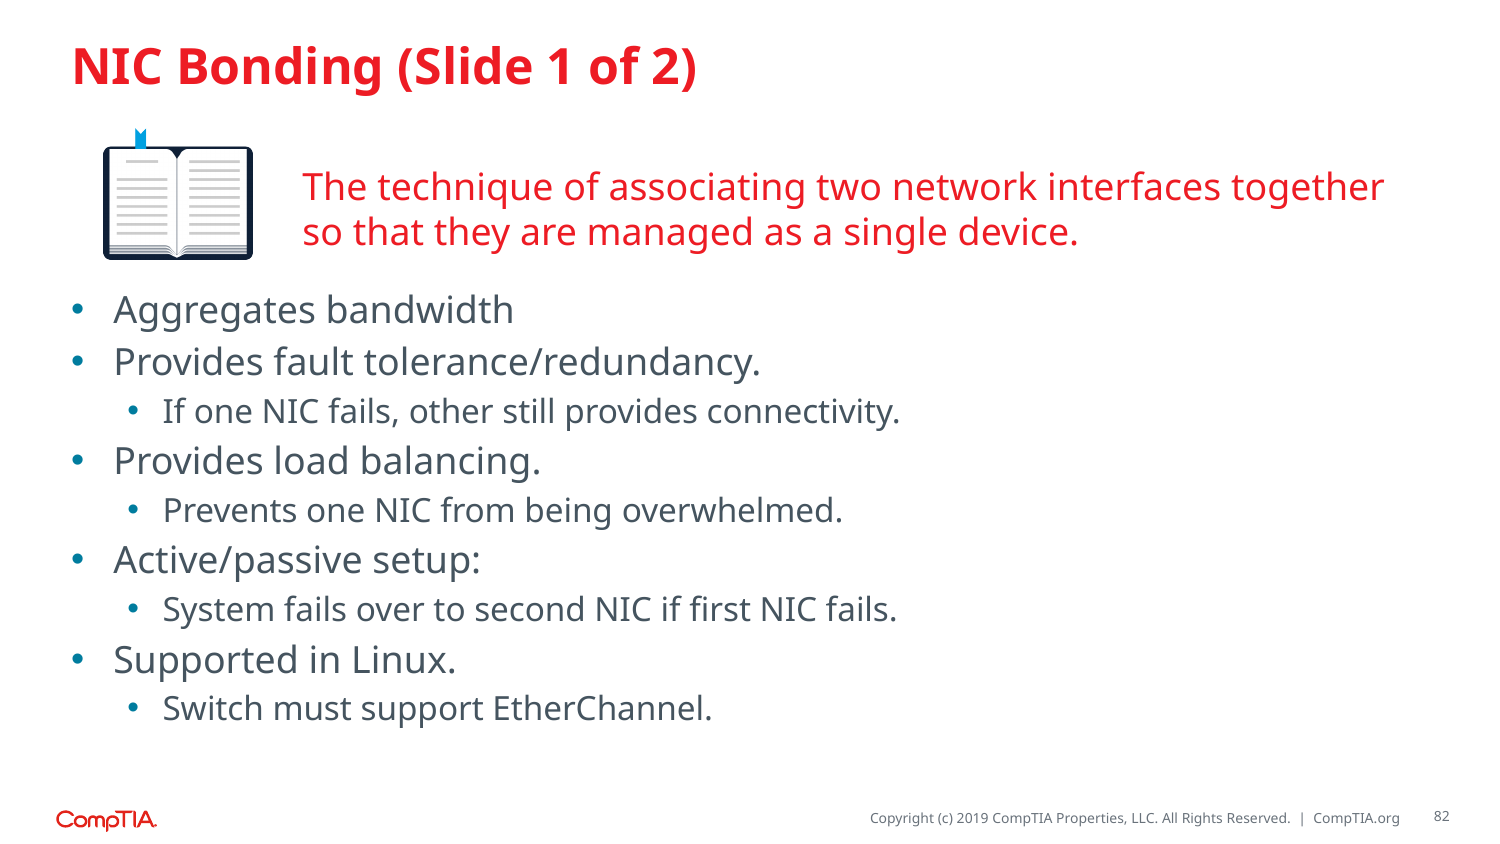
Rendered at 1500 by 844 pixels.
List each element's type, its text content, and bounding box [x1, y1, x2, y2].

title NIC Bonding (Slide 1 of 2) [56, 12, 1444, 117]
slide_number 82 [1407, 800, 1450, 835]
picture [103, 128, 253, 260]
list Aggregates bandwidth Provides fault tolerance/redundancy. If one NIC fails, other still provides connectivity. Provides load balancing. Prevents one NIC from being overwhelmed. Active/passive setup: System fails over to second NIC if first NIC fails. Supported in Linux. Switch must support EtherChannel. [56, 278, 1444, 764]
list The technique of associating two network interfaces together so that they are managed as a single device. [287, 155, 1445, 249]
